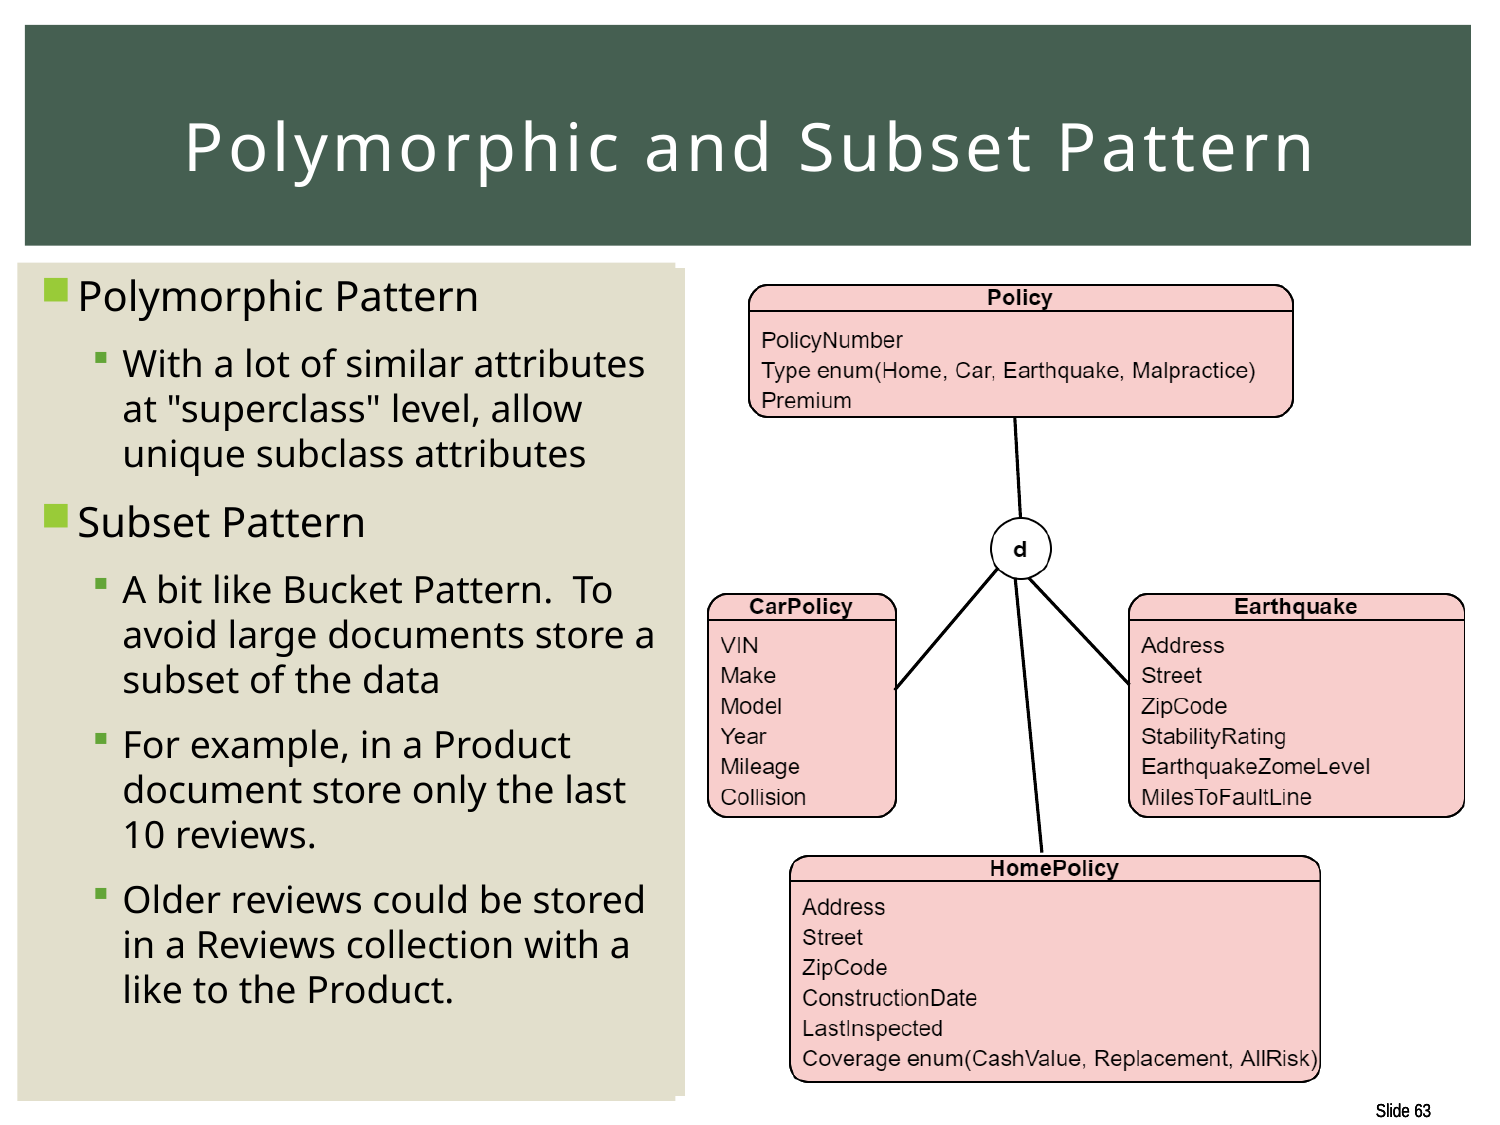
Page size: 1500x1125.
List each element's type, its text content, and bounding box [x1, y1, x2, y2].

title Polymorphic and Subset Pattern [62, 58, 1438, 232]
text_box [894, 567, 999, 691]
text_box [1043, 577, 1130, 686]
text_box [1014, 577, 1043, 853]
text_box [1014, 416, 1021, 520]
picture [685, 262, 1483, 1098]
list Polymorphic Pattern With a lot of similar attributes at "superclass" level, allow unique subclass attributes Subset Pattern A bit like Bucket Pattern. To avoid large documents store a subset of the data For example, in a Product document store only the last 10 reviews. Older reviews could be stored in a Reviews collection with a like to the Product. [17, 262, 676, 1101]
